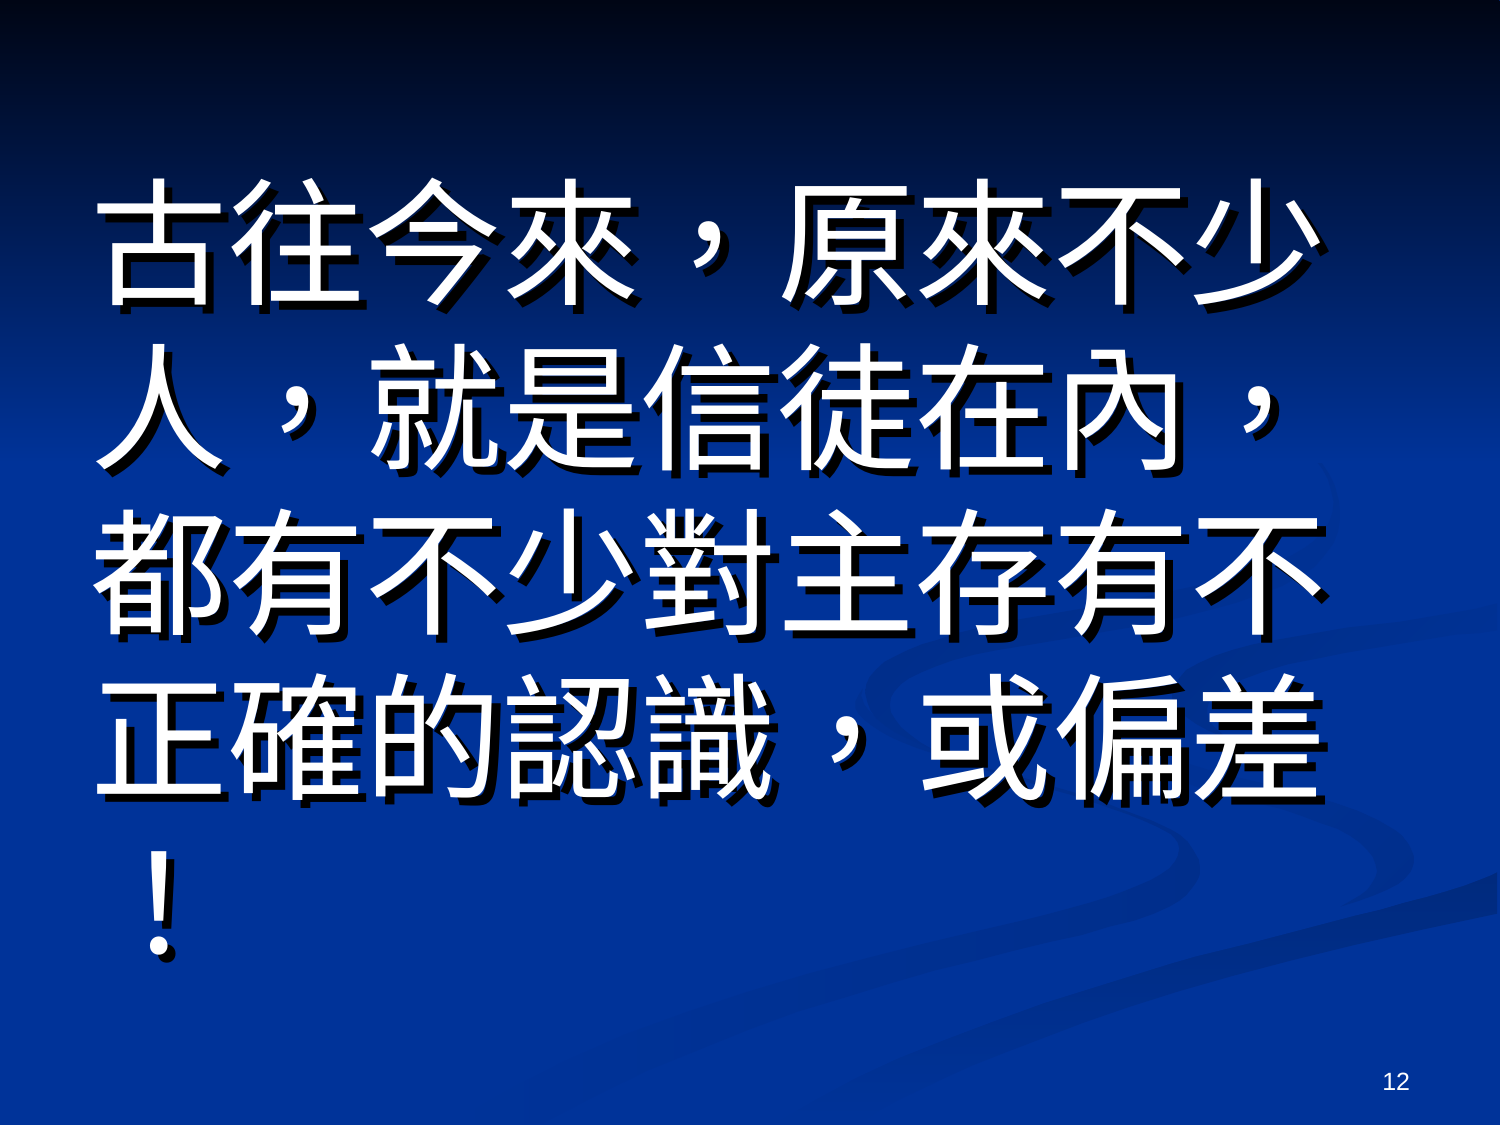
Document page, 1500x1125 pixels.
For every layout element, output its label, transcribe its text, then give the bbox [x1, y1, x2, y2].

text_box 古往今來，原來不少人，就是信徒在內，都有不少對主存有不正確的認識，或偏差！ [74, 149, 1425, 1005]
text_box <number> [1074, 1025, 1425, 1104]
